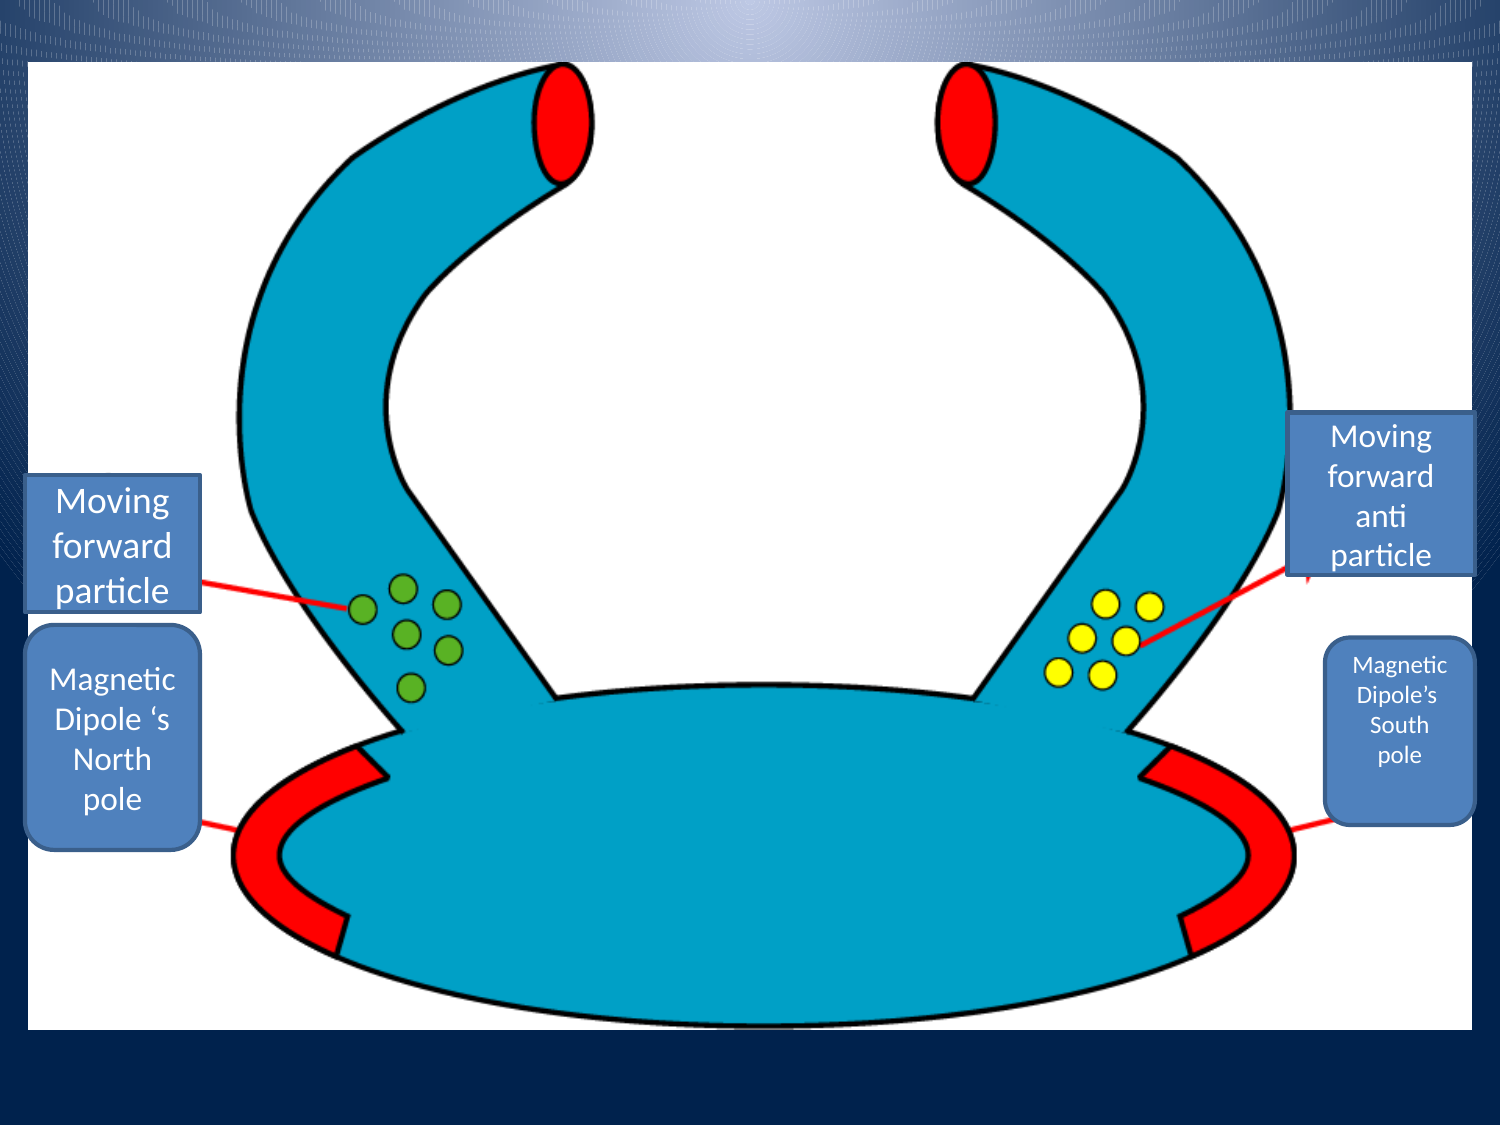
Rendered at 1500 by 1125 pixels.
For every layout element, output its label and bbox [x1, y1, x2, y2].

picture [27, 62, 1473, 1030]
